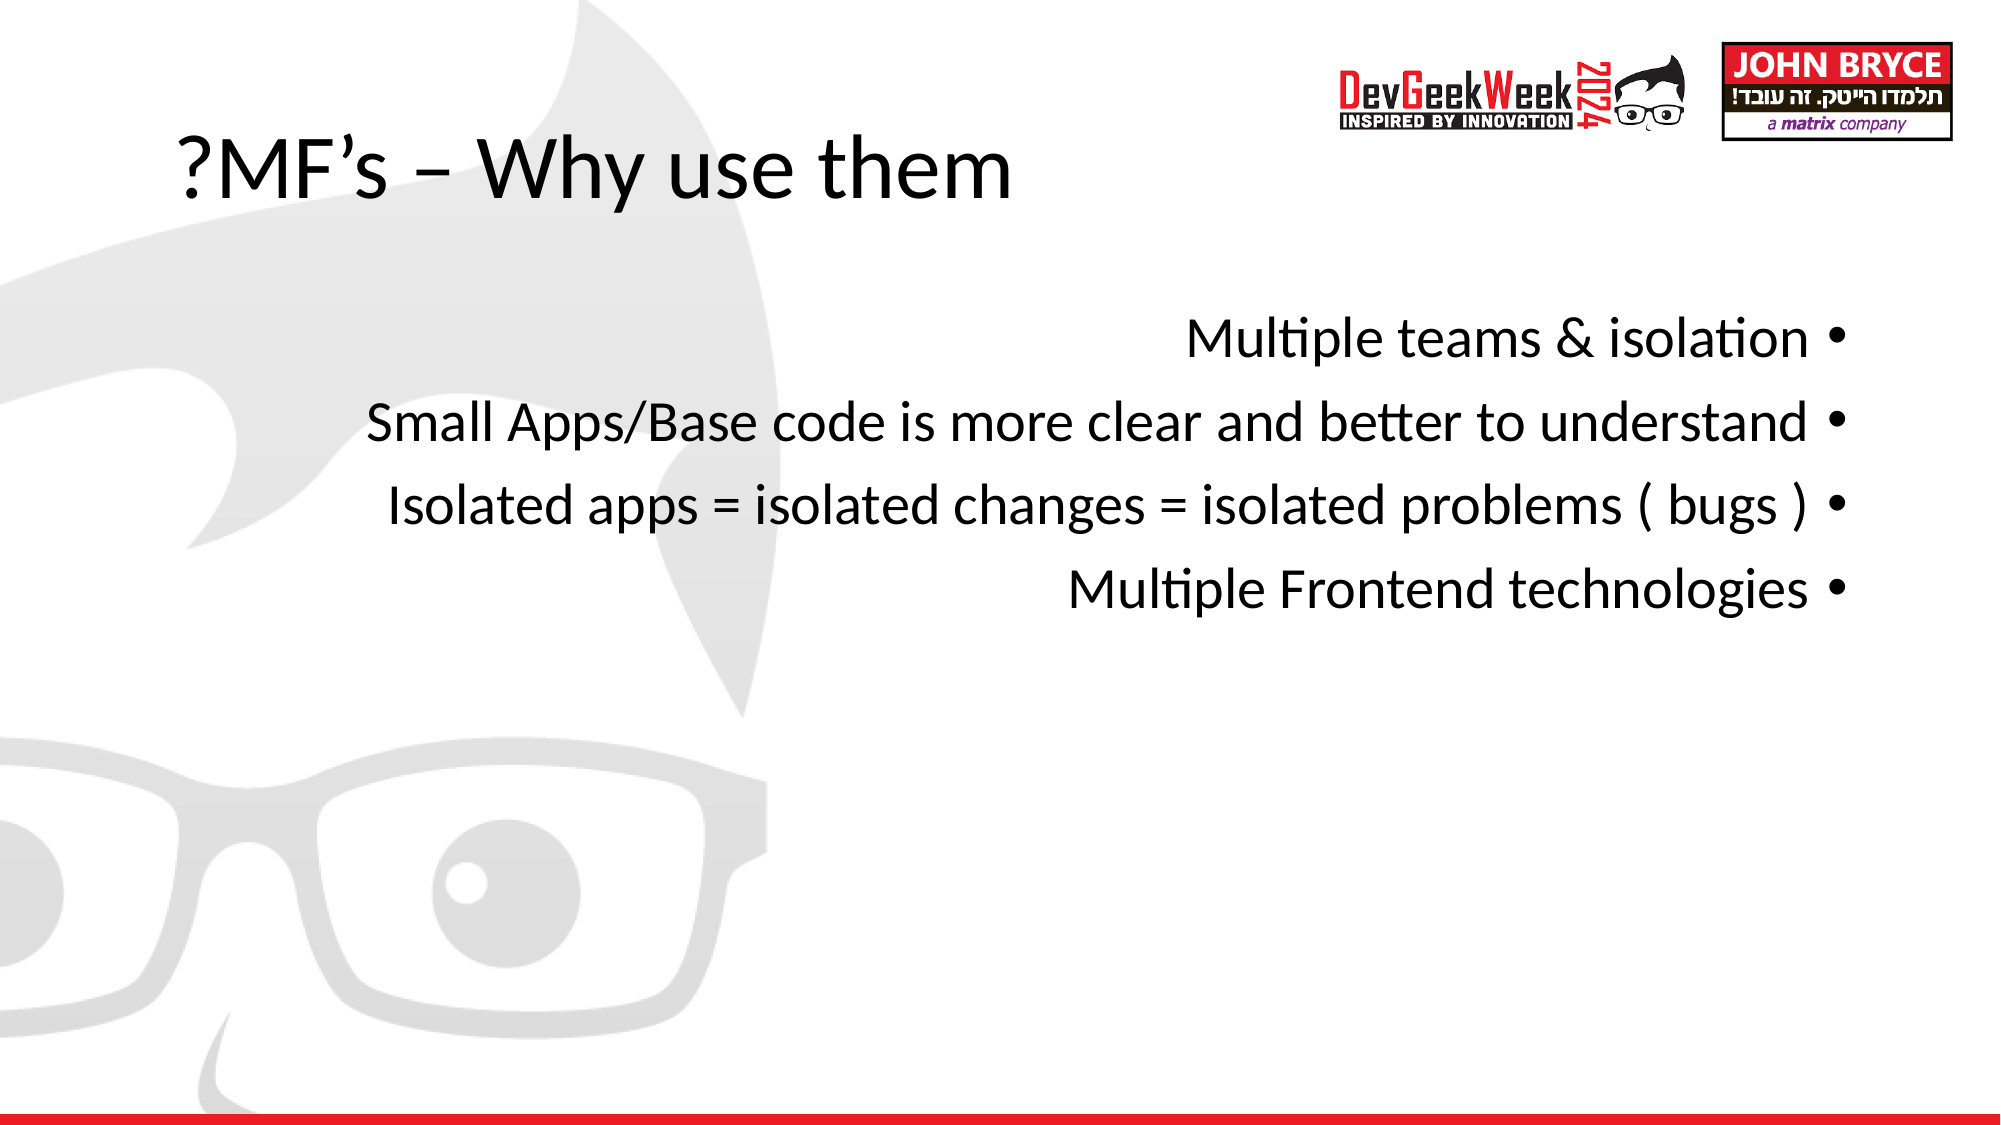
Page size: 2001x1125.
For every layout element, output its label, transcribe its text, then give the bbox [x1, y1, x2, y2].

title MF’s – Why use them? [137, 59, 1863, 278]
list Multiple teams & isolation Small Apps/Base code is more clear and better to understand Isolated apps = isolated changes = isolated problems ( bugs ) Multiple Frontend technologies [137, 299, 1863, 1014]
picture [0, 0, 2001, 1125]
